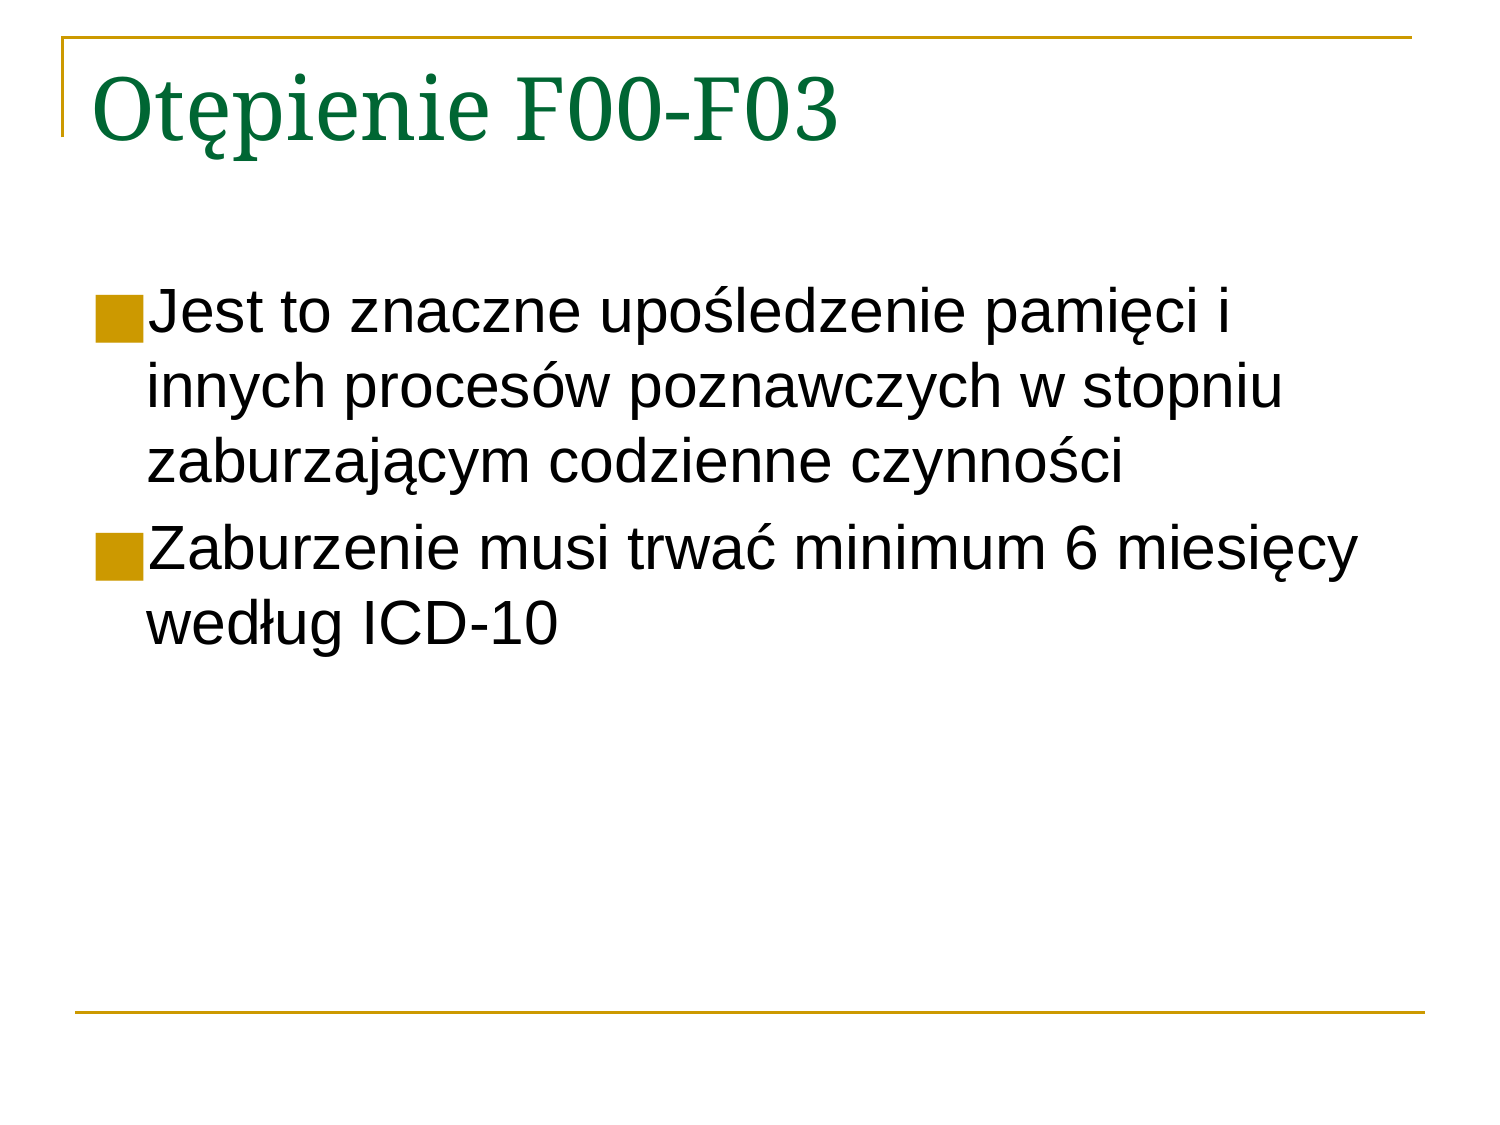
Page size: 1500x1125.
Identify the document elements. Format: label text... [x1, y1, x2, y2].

list Jest to znaczne upośledzenie pamięci i innych procesów poznawczych w stopniu zaburzającym codzienne czynności Zaburzenie musi trwać minimum 6 miesięcy według ICD-10 [75, 262, 1425, 1006]
title Otępienie F00-F03 [75, 45, 1425, 233]
